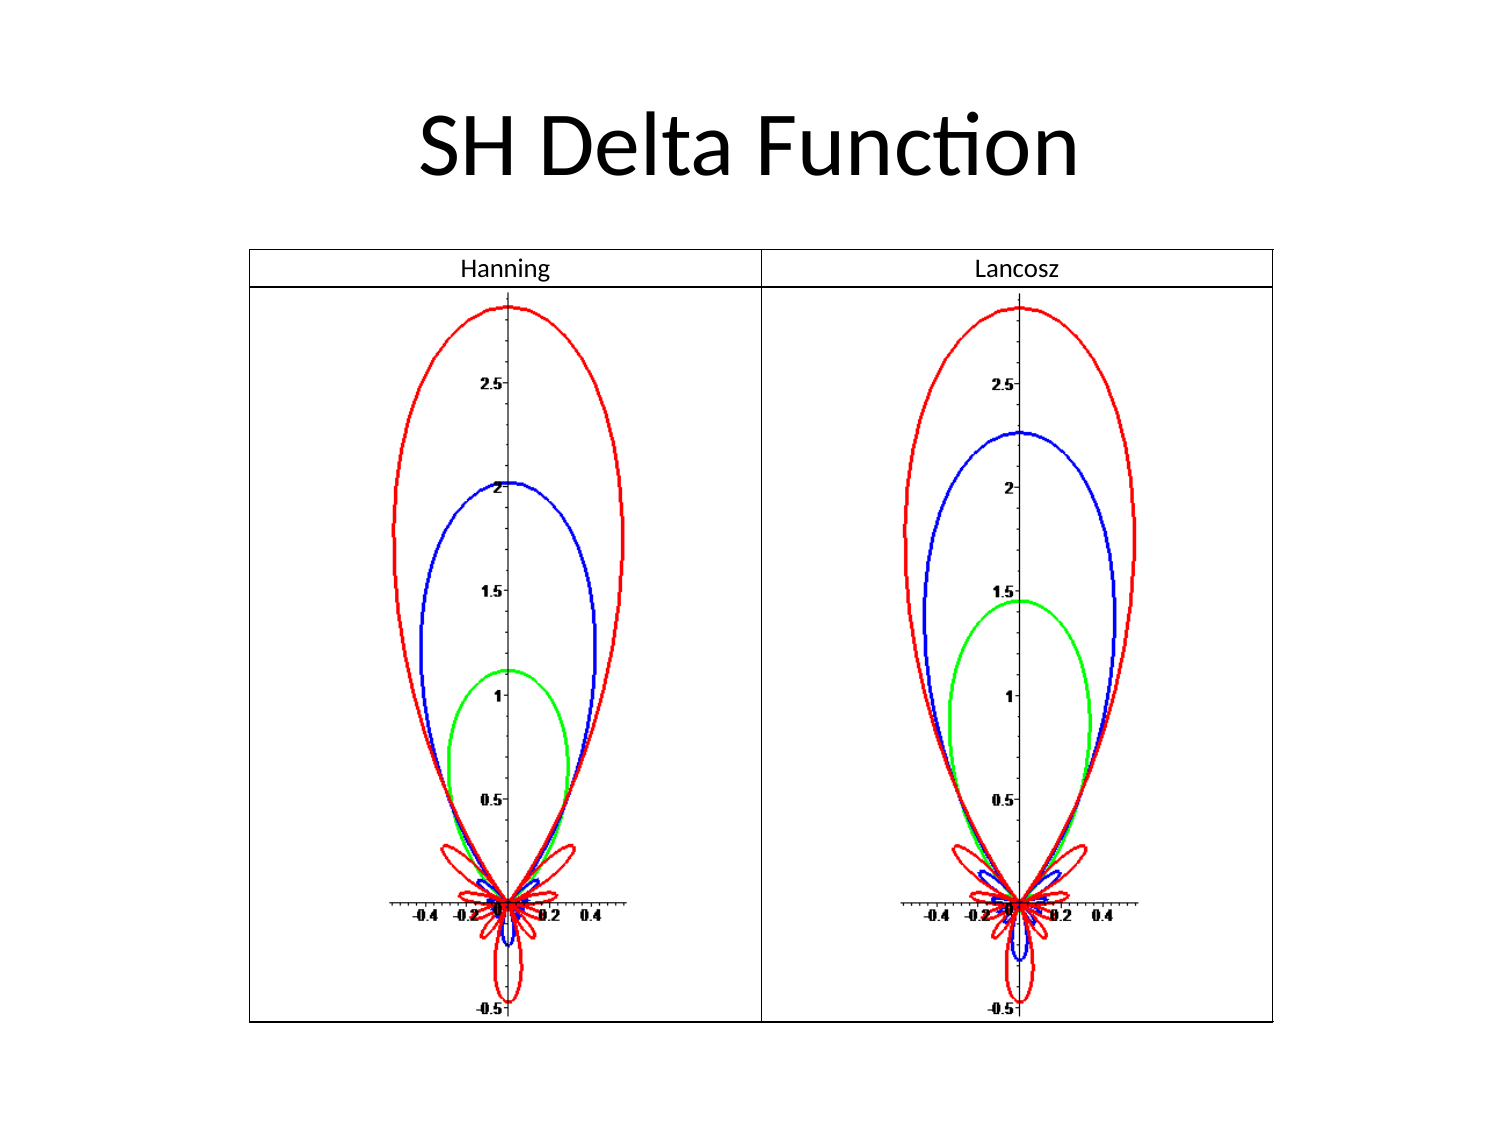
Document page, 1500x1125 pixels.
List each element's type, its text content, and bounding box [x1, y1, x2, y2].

title SH Delta Function [75, 45, 1425, 233]
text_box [161, 248, 1312, 1085]
